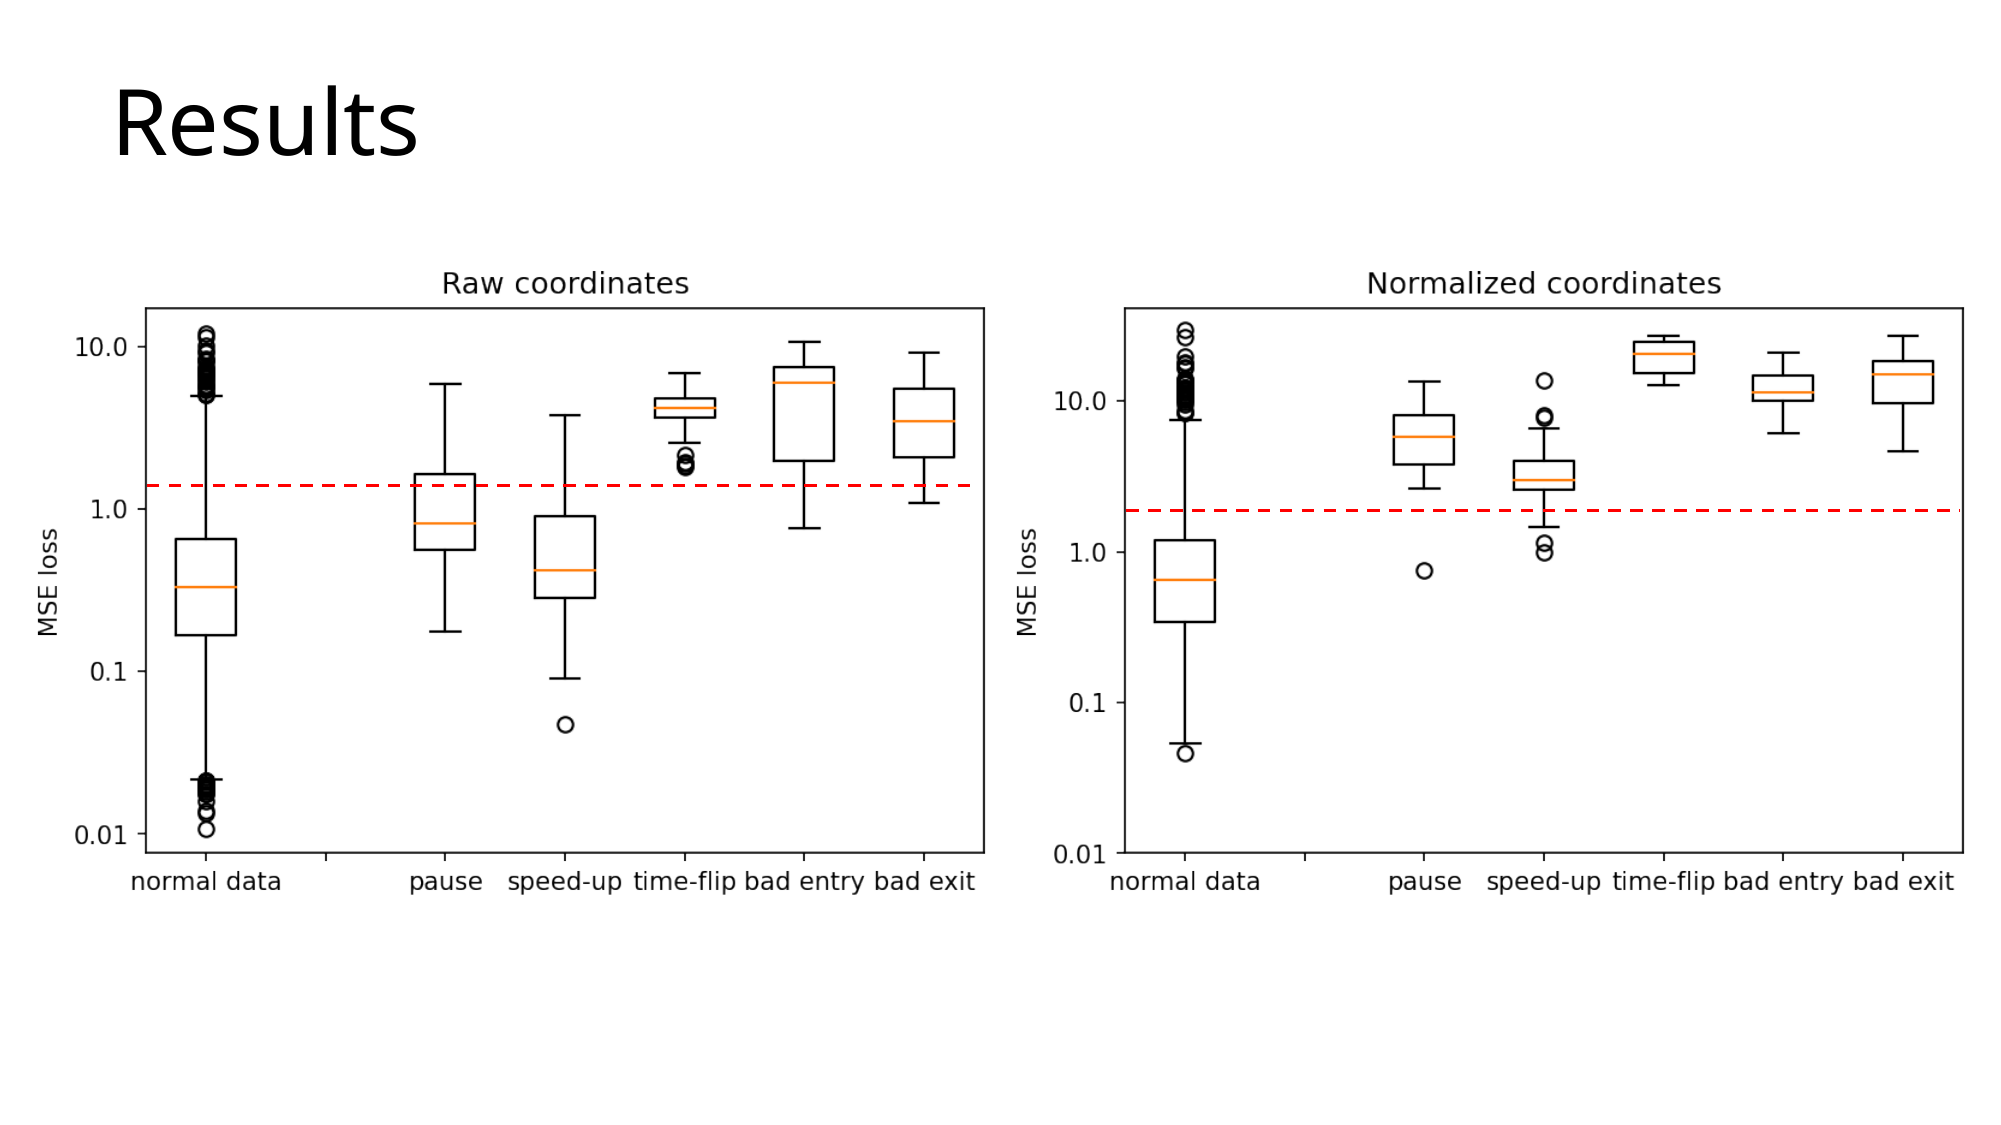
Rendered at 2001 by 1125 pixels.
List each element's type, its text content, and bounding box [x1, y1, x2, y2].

text_box Results [96, 55, 1801, 181]
picture [21, 253, 1980, 913]
